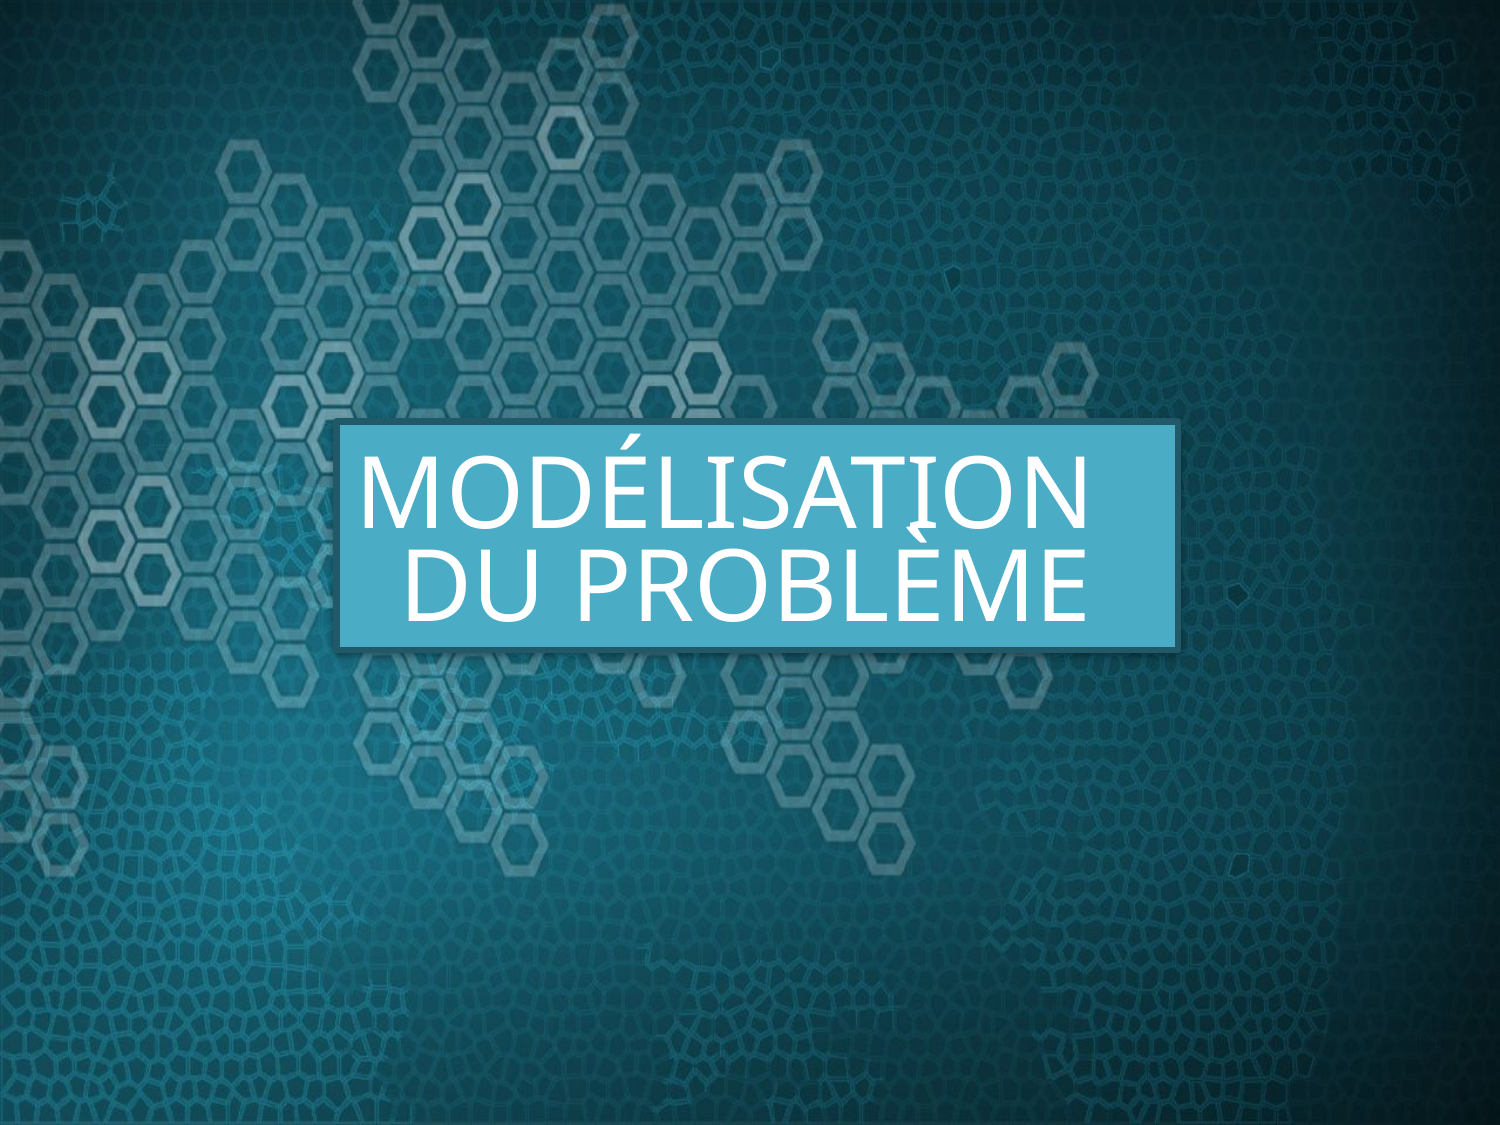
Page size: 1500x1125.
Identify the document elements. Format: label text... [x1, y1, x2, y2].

text_box DU PROBLÈME [253, 513, 1164, 649]
text_box MODÉLISATION [265, 421, 1296, 557]
picture [0, 0, 1500, 1125]
text_box [333, 557, 1181, 653]
